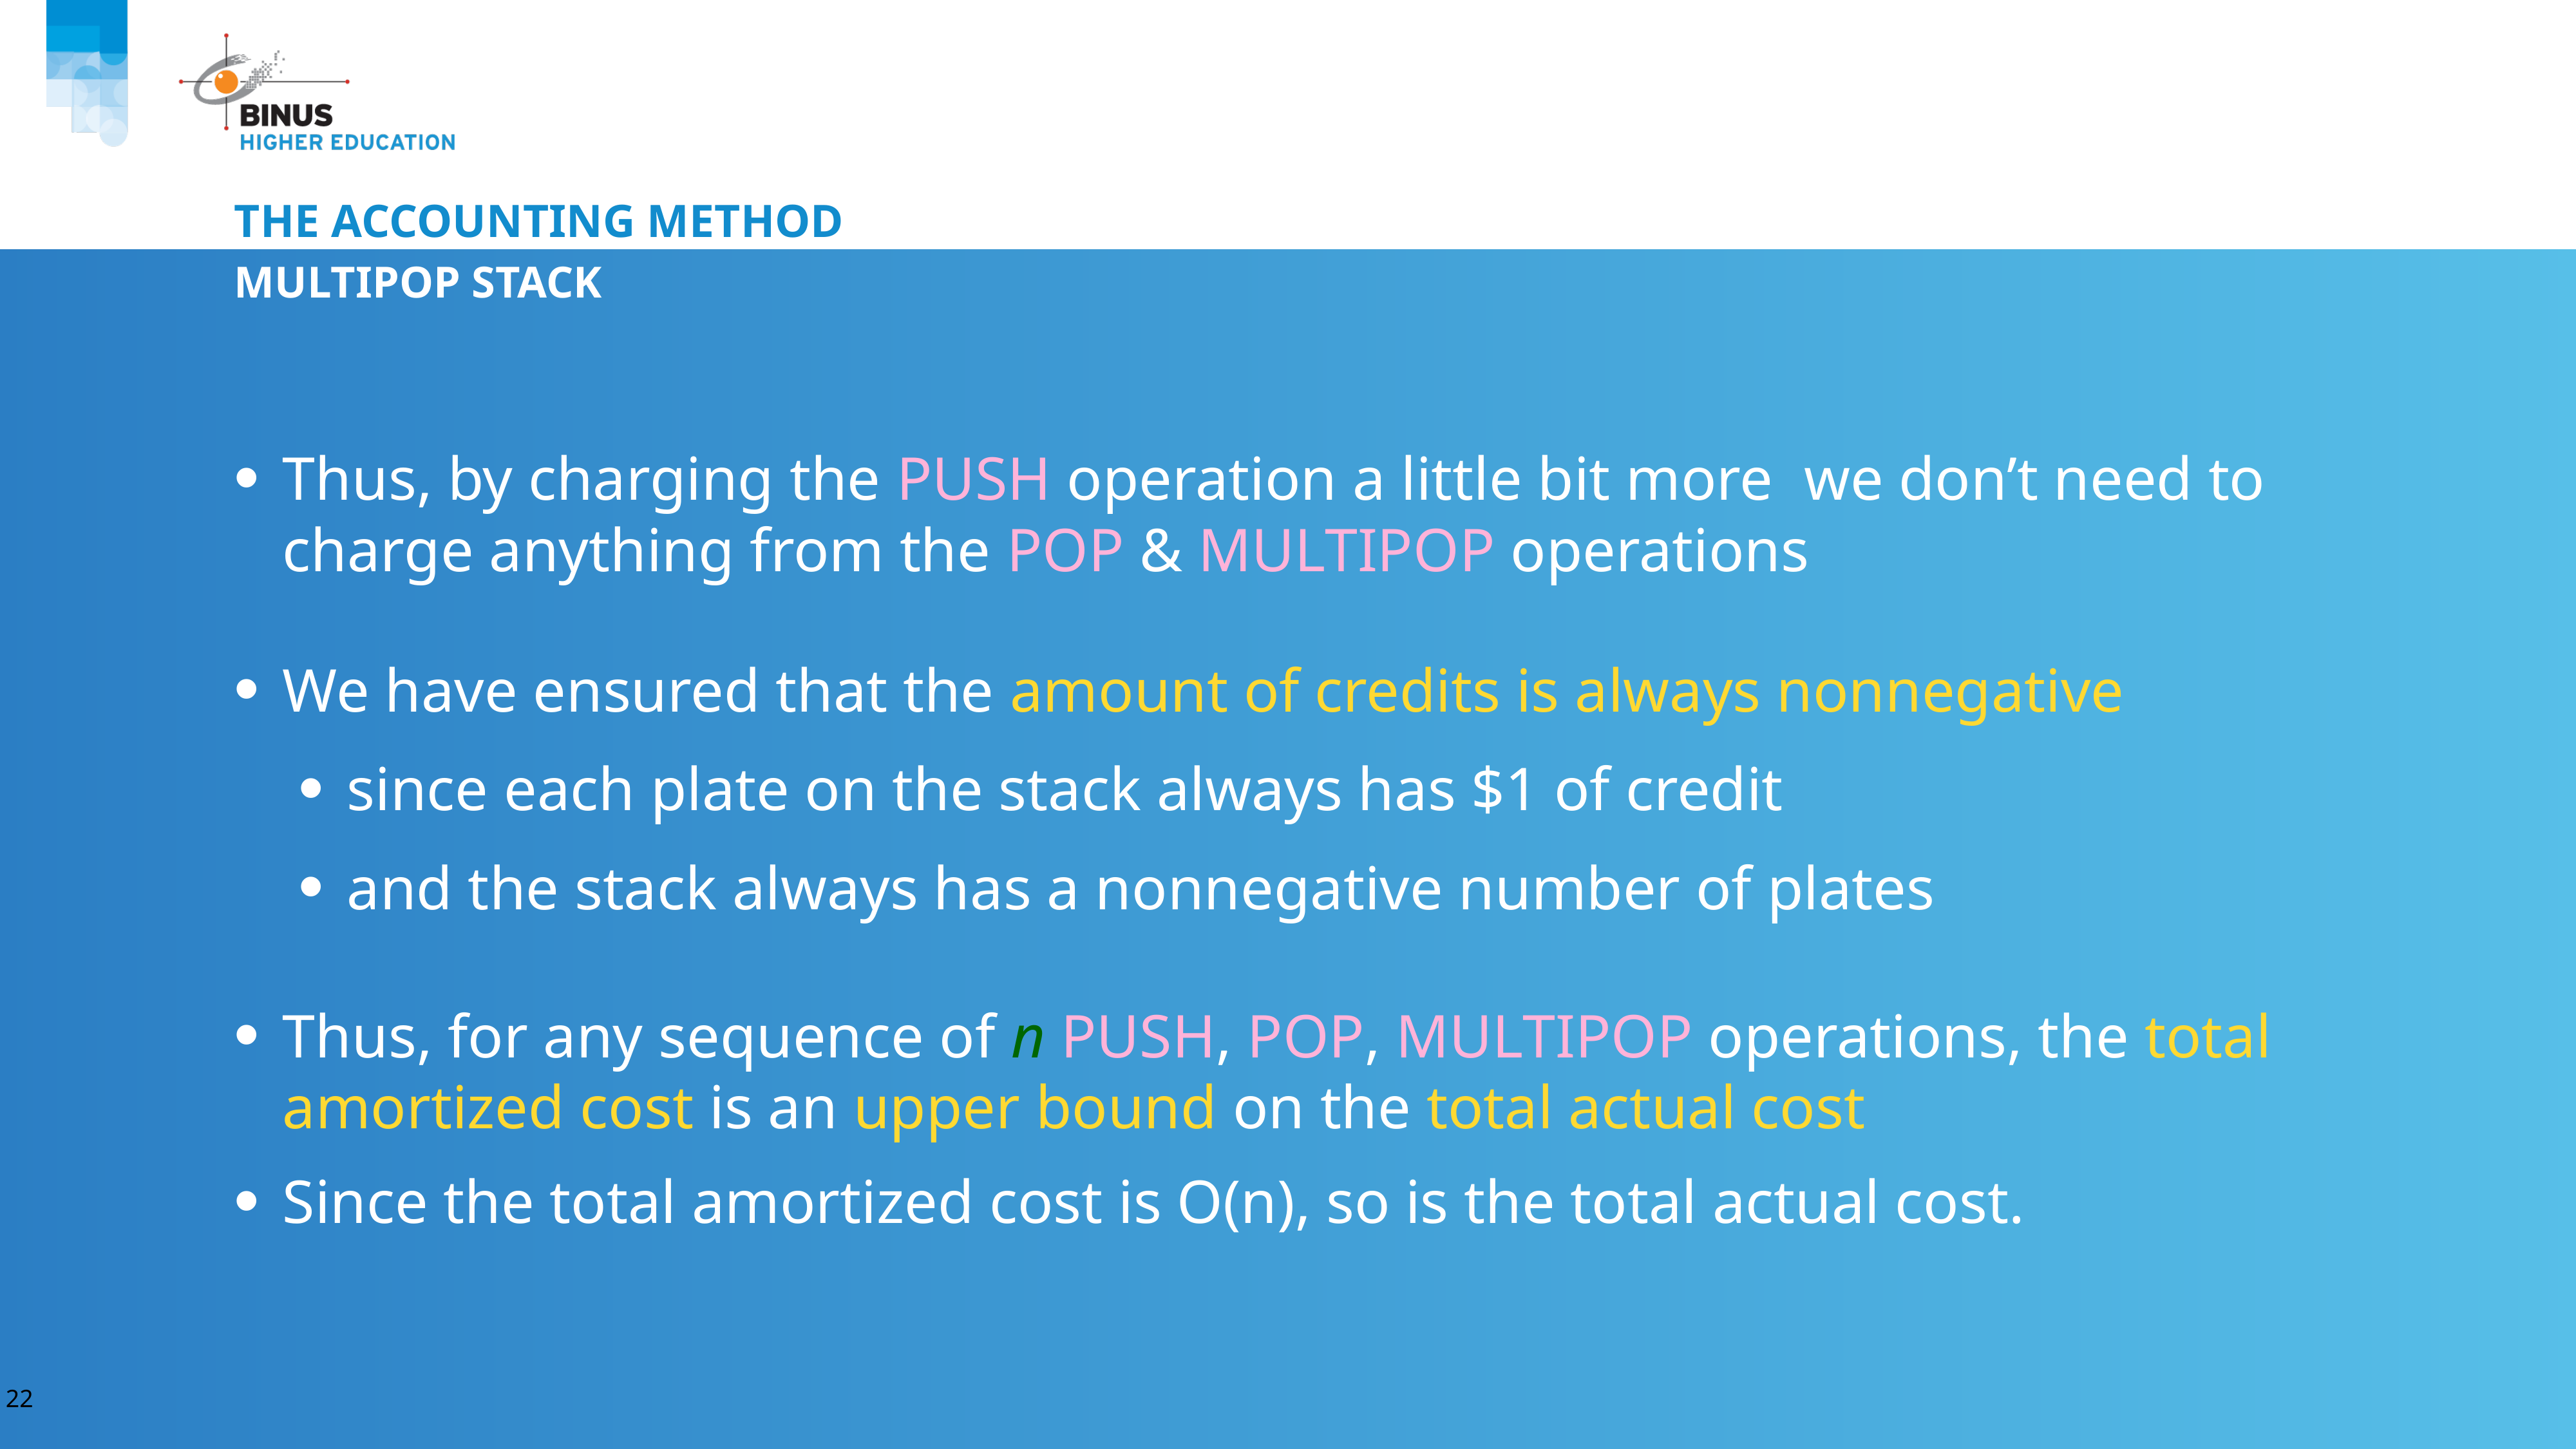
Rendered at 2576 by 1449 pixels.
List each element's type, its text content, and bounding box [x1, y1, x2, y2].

text_box [402, 80, 2157, 1256]
list Thus, by charging the PUSH operation a little bit more we don’t need to charge anything from the POP & MULTIPOP operations We have ensured that the amount of credits is always nonnegative since each plate on the stack always has $1 of credit and the stack always has a nonnegative number of plates Thus, for any sequence of n PUSH, POP, MULTIPOP operations, the total amortized cost is an upper bound on the total actual cost Since the total amortized cost is O(n), so is the total actual cost. [228, 435, 2349, 1337]
list Multipop stack [228, 255, 402, 341]
title The Accounting Method [228, 197, 402, 252]
picture [46, 0, 455, 154]
slide_number 22 [0, 1381, 40, 1422]
